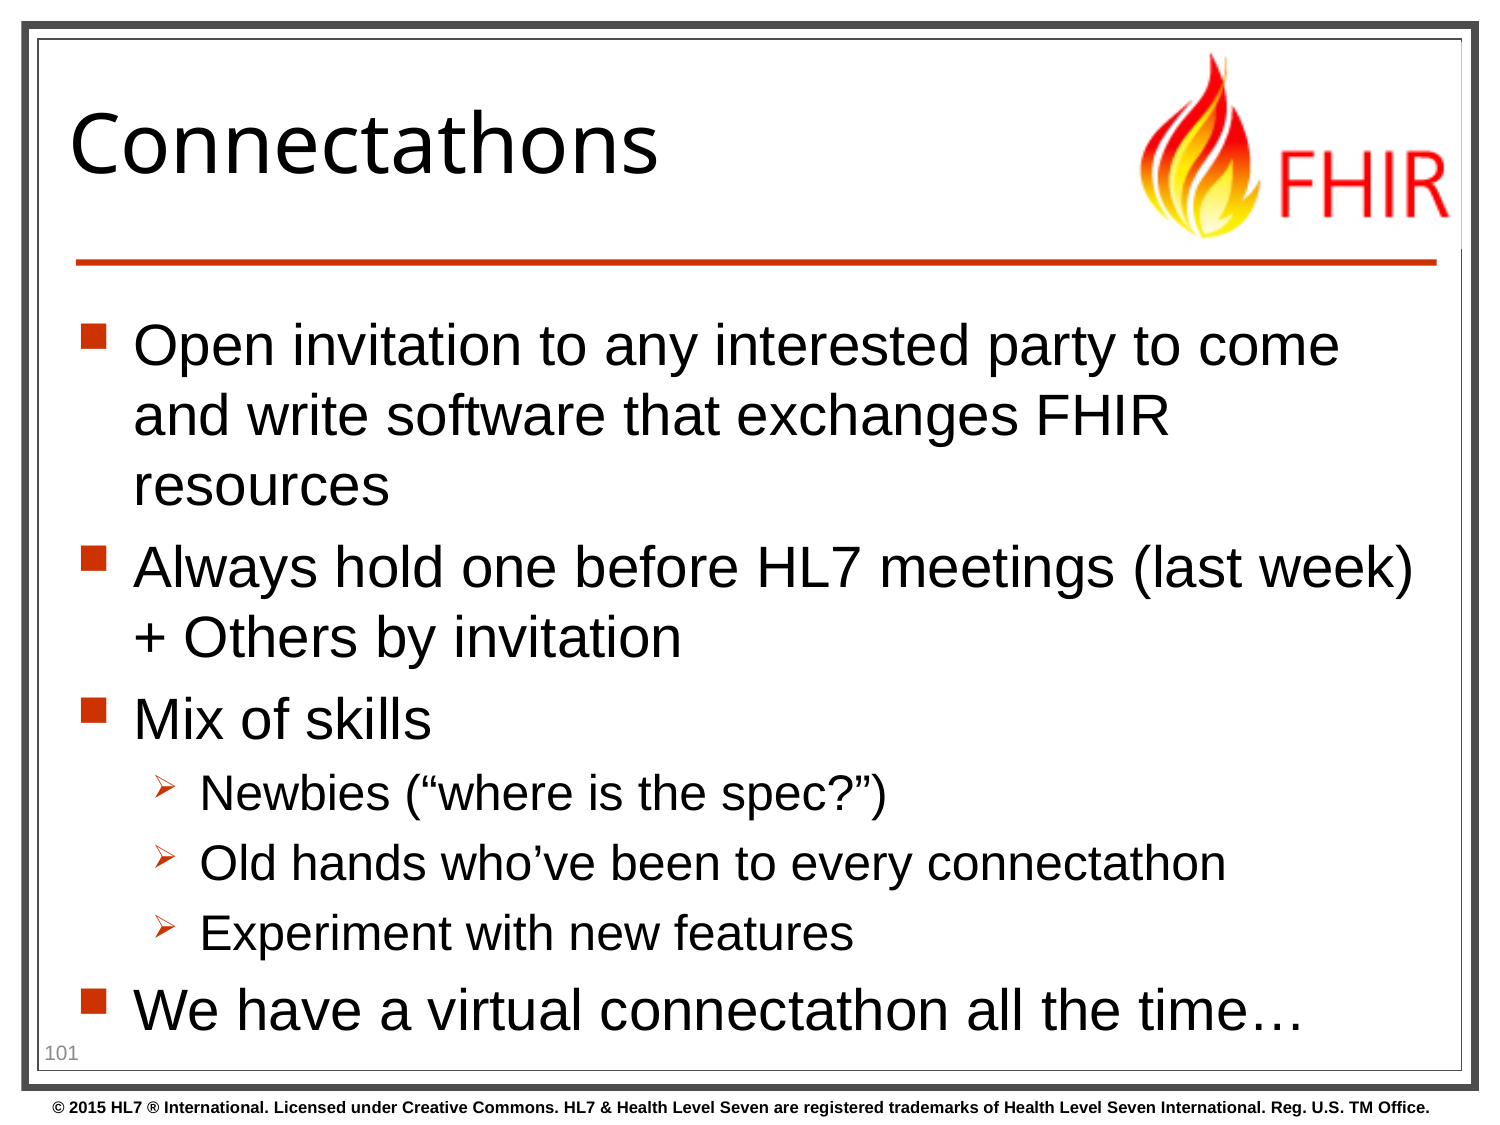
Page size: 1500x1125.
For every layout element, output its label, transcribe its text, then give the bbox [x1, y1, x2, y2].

list Open invitation to any interested party to come and write software that exchanges FHIR resources Always hold one before HL7 meetings (last week) + Others by invitation Mix of skills Newbies (“where is the spec?”) Old hands who’ve been to every connectathon Experiment with new features We have a virtual connectathon all the time… [62, 299, 1438, 1035]
picture [1128, 42, 1462, 249]
title Connectathons [53, 54, 1128, 244]
slide_number 101 [29, 1034, 148, 1071]
